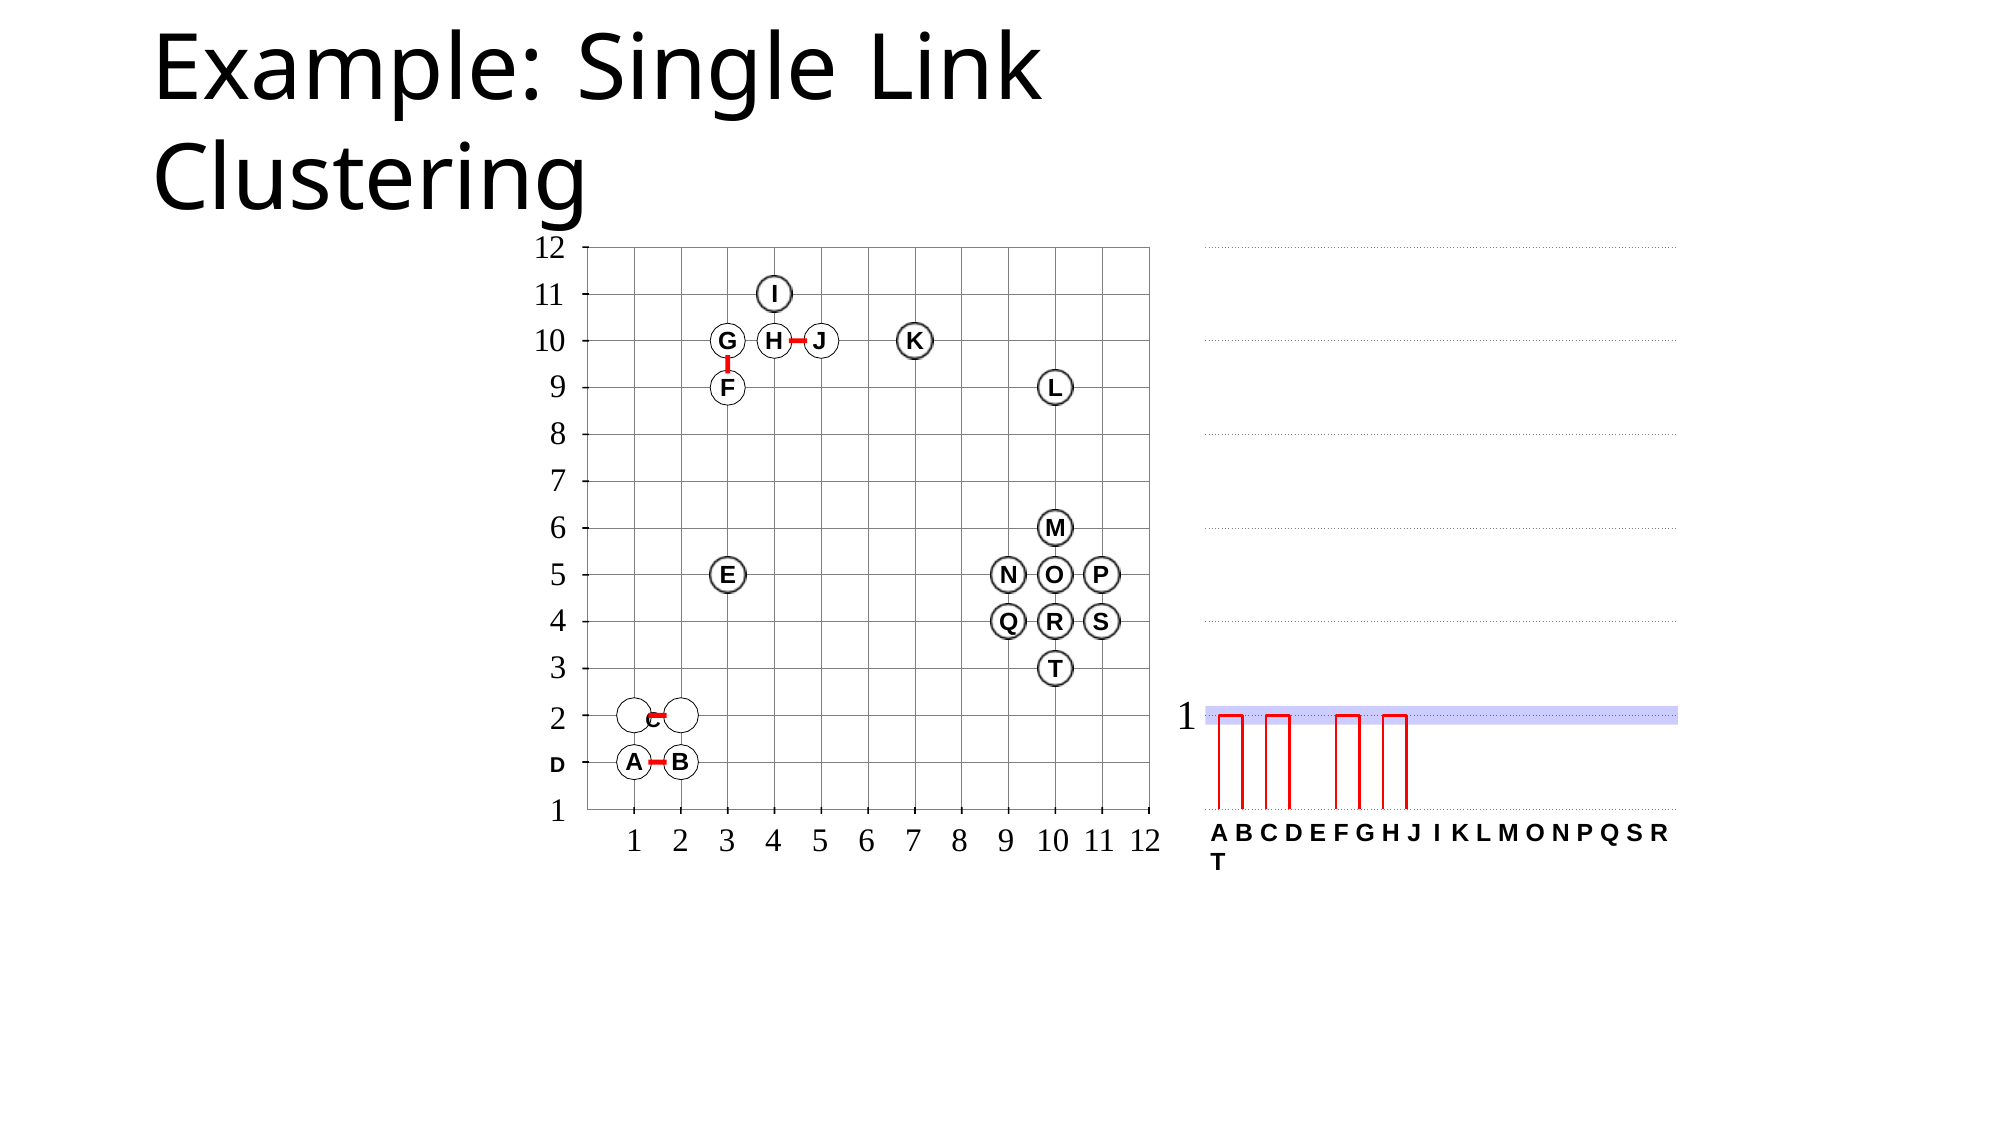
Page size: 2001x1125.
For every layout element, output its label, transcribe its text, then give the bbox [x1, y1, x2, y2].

title Example: Single Link Clustering [147, 2, 1333, 228]
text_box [709, 275, 793, 360]
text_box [802, 322, 840, 360]
picture [709, 556, 747, 594]
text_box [615, 696, 700, 734]
text_box A B C D E F G H J I K L M O N P Q S R T [1206, 812, 1676, 876]
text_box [1205, 705, 1679, 812]
picture [1037, 650, 1074, 687]
text_box 1 [1172, 683, 1201, 738]
text_box 1 2 3 4 5 6 7 8 9 10 11 12 [621, 814, 1170, 859]
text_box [990, 556, 1121, 594]
picture [1037, 369, 1074, 406]
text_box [582, 246, 1151, 814]
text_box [709, 369, 747, 407]
picture [896, 322, 934, 360]
picture [1037, 509, 1074, 547]
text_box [990, 603, 1121, 641]
text_box 12 11 10 9 8 7 6 5 4 3 2 C D 1 [529, 228, 695, 829]
